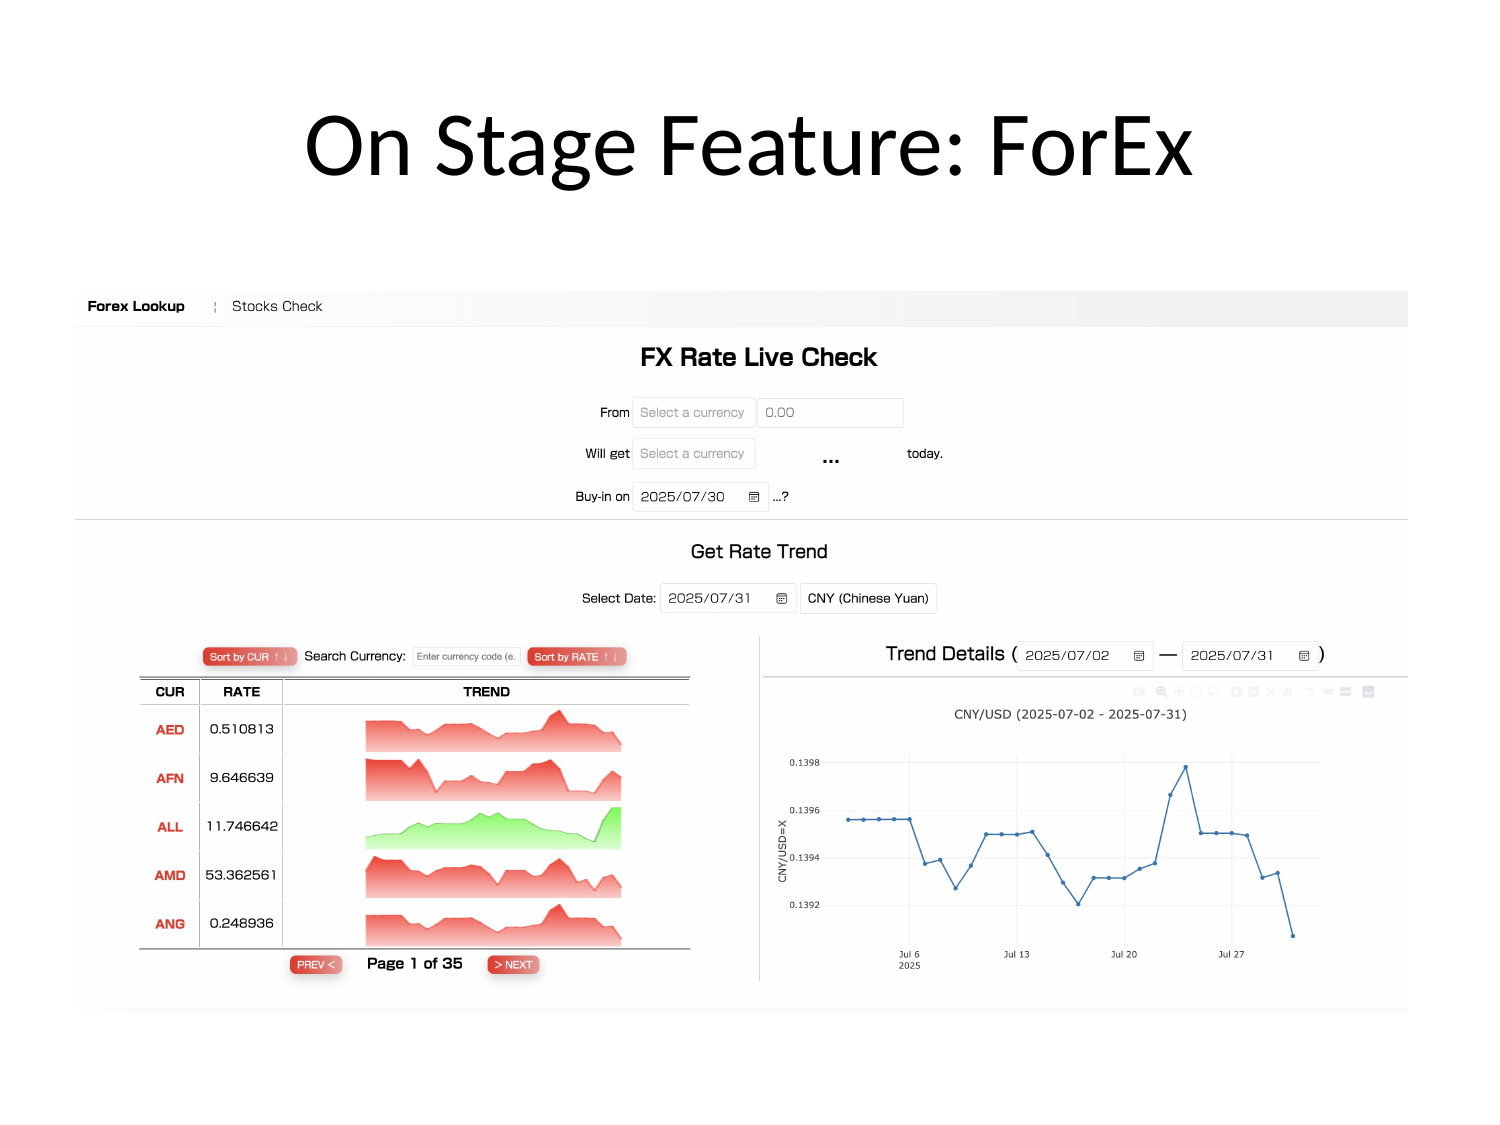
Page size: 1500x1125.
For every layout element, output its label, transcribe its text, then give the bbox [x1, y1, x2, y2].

picture [74, 291, 1409, 1012]
title On Stage Feature: ForEx [75, 45, 1425, 233]
